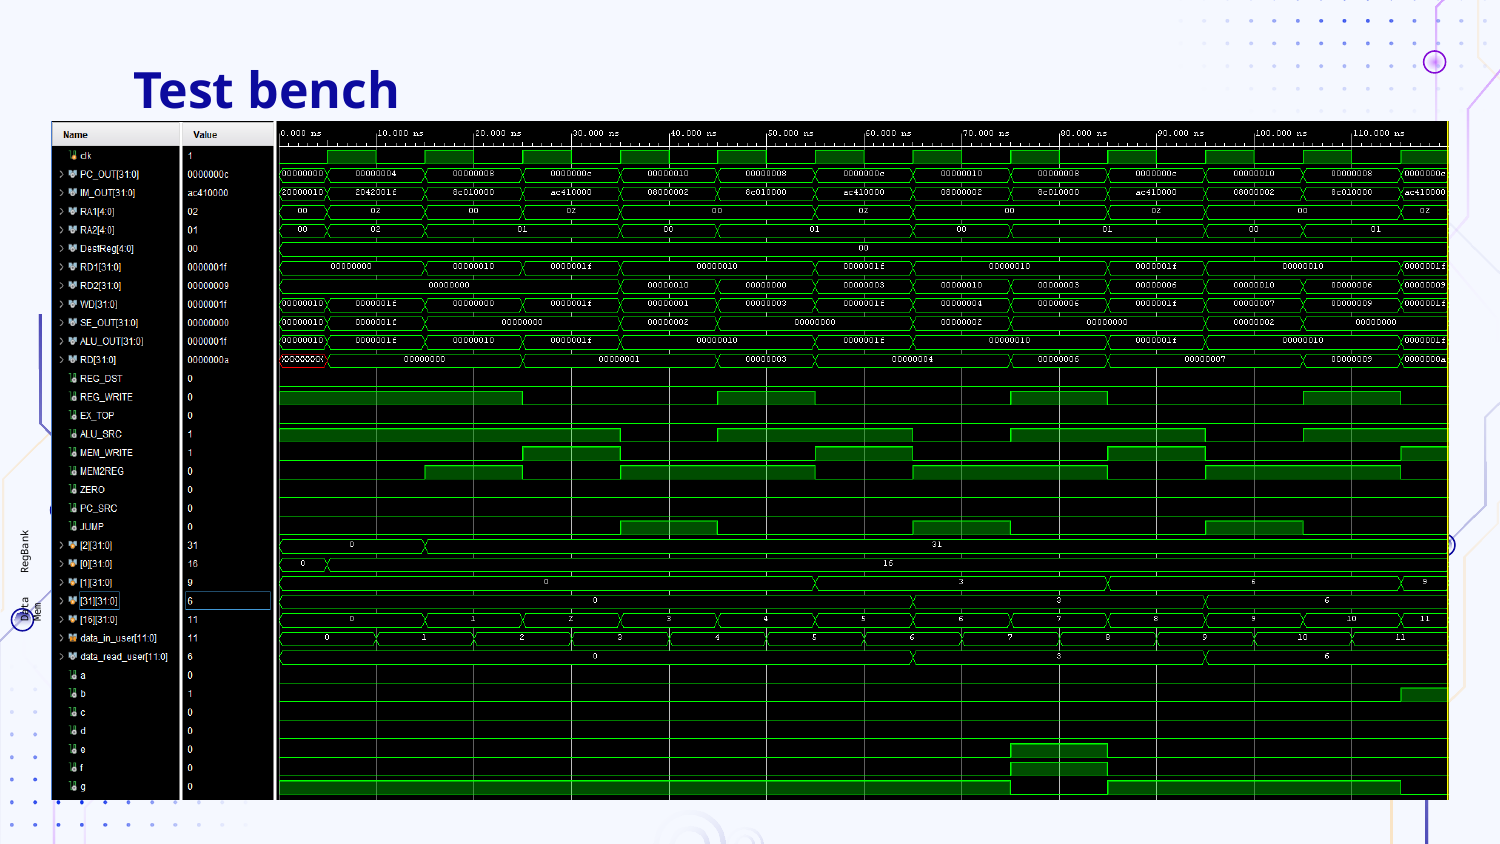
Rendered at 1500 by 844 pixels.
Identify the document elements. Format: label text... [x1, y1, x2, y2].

picture [1, 0, 1500, 844]
text_box RegBank [10, 350, 45, 577]
text_box DataMem [10, 577, 45, 637]
title Test bench [118, 43, 1382, 119]
